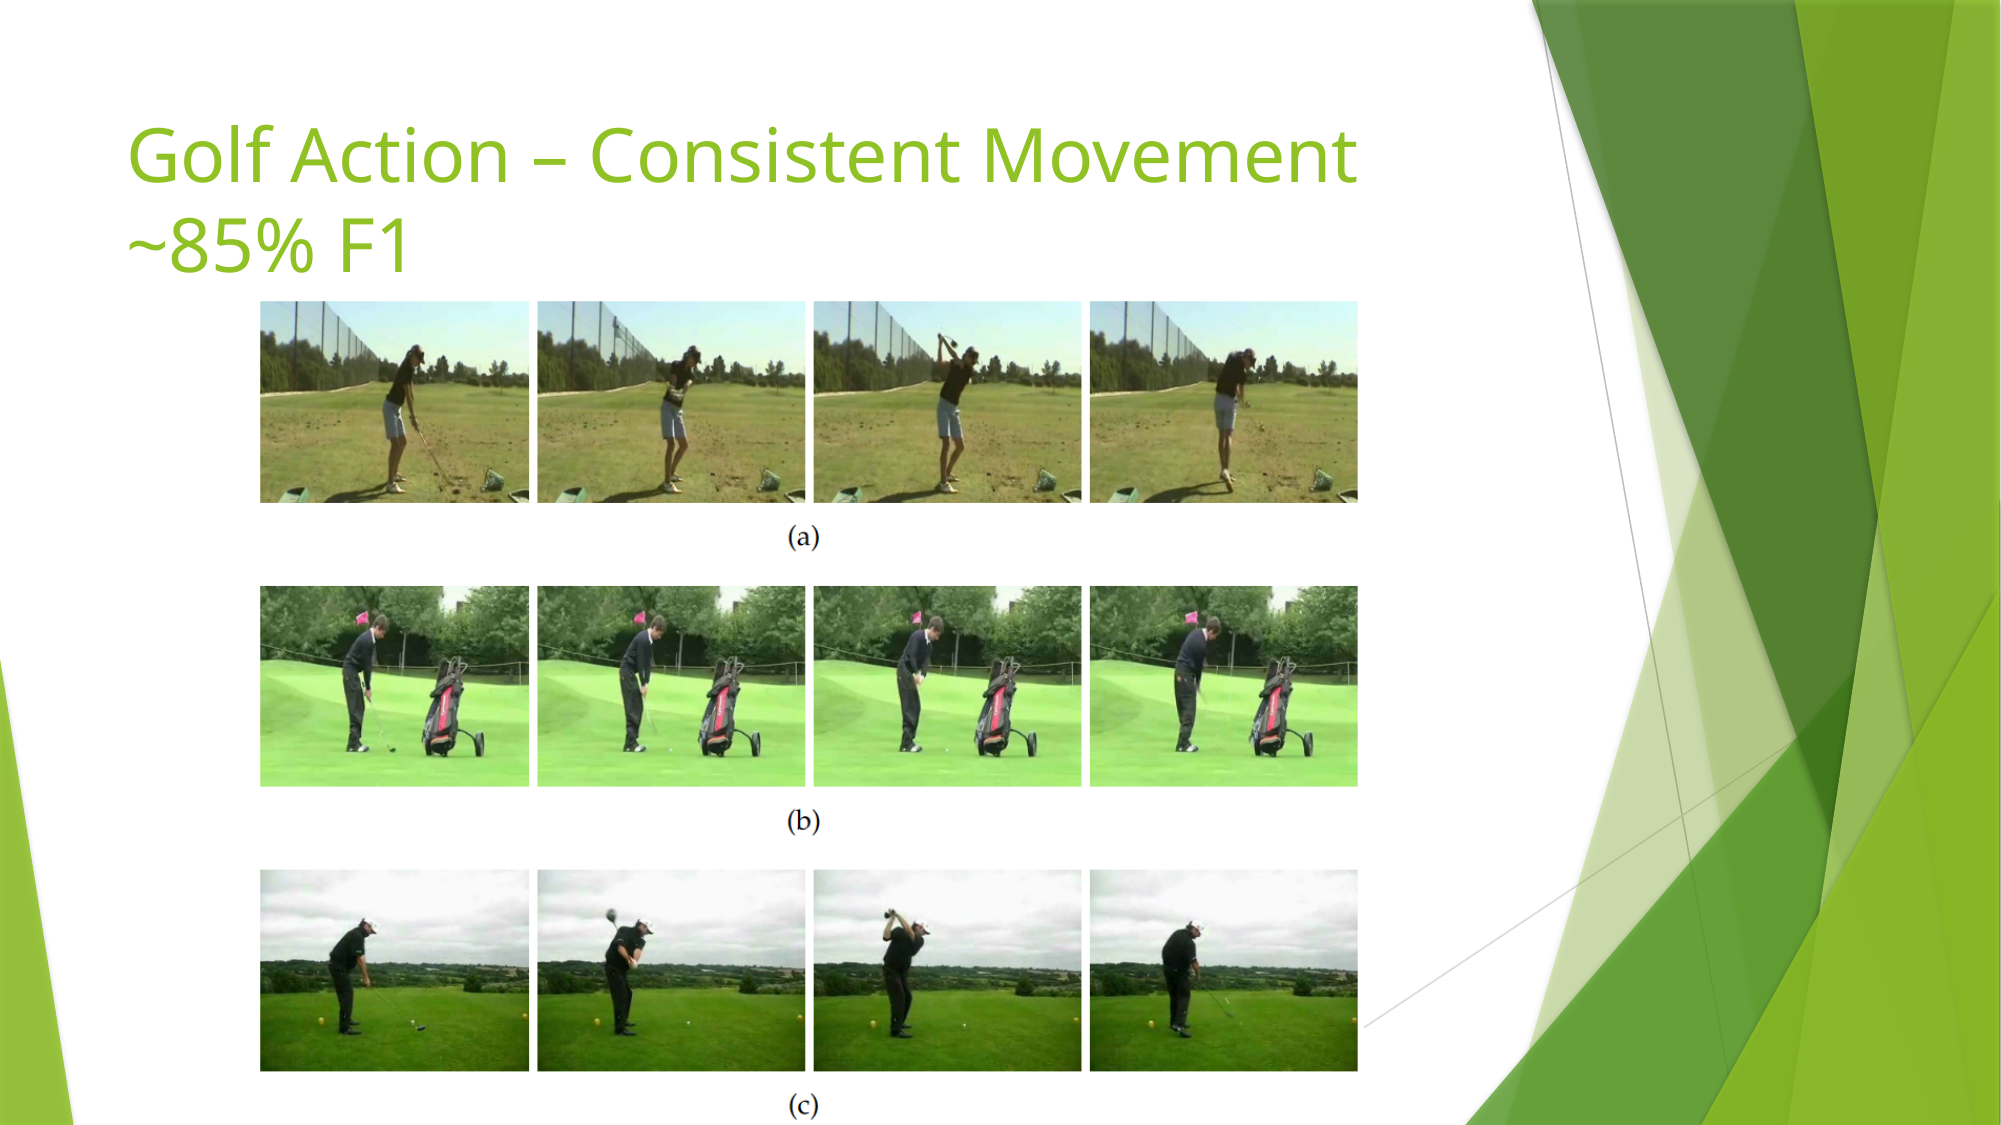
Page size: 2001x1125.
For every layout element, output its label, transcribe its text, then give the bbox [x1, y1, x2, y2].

title Golf Action – Consistent Movement ~85% F1 [111, 99, 1522, 317]
picture [254, 296, 1365, 1125]
